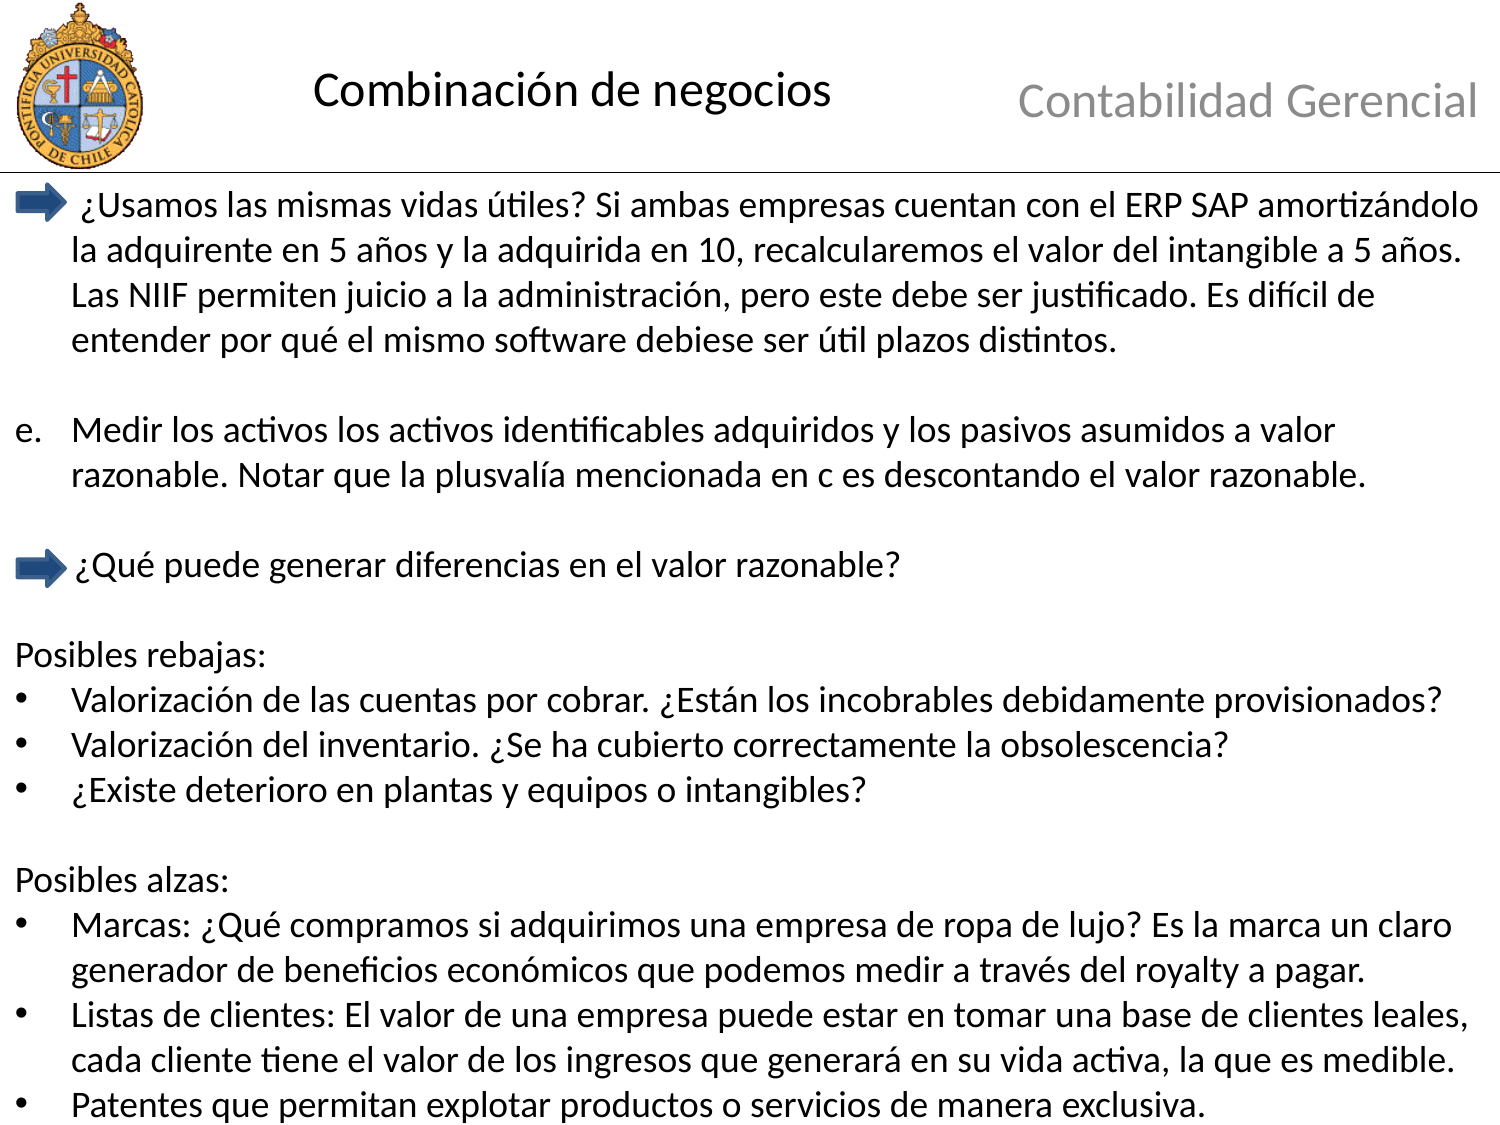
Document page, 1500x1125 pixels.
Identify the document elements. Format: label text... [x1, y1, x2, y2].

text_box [0, 0, 160, 172]
subtitle Contabilidad Gerencial [998, 0, 1500, 172]
text_box [15, 548, 67, 588]
title Combinación de negocios [160, 0, 998, 172]
text_box ¿Usamos las mismas vidas útiles? Si ambas empresas cuentan con el ERP SAP amortizándolo la adquirente en 5 años y la adquirida en 10, recalcularemos el valor del intangible a 5 años. Las NIIF permiten juicio a la administración, pero este debe ser justificado. Es difícil de entender por qué el mismo software debiese ser útil plazos distintos. Medir los activos los activos identificables adquiridos y los pasivos asumidos a valor razonable. Notar que la plusvalía mencionada en c es descontando el valor razonable. ¿Qué puede generar diferencias en el valor razonable? Posibles rebajas: Valorización de las cuentas por cobrar. ¿Están los incobrables debidamente provisionados? Valorización del inventario. ¿Se ha cubierto correctamente la obsolescencia? ¿Existe deterioro en plantas y equipos o intangibles? Posibles alzas: Marcas: ¿Qué compramos si adquirimos una empresa de ropa de lujo? Es la marca un claro generador de beneficios económicos que podemos medir a través del royalty a pagar. Listas de clientes: El valor de una empresa puede estar en tomar una base de clientes leales, cada cliente tiene el valor de los ingresos que generará en su vida activa, la que es medible. Patentes que permitan explotar productos o servicios de manera exclusiva. [0, 173, 1500, 1125]
text_box [15, 182, 67, 222]
